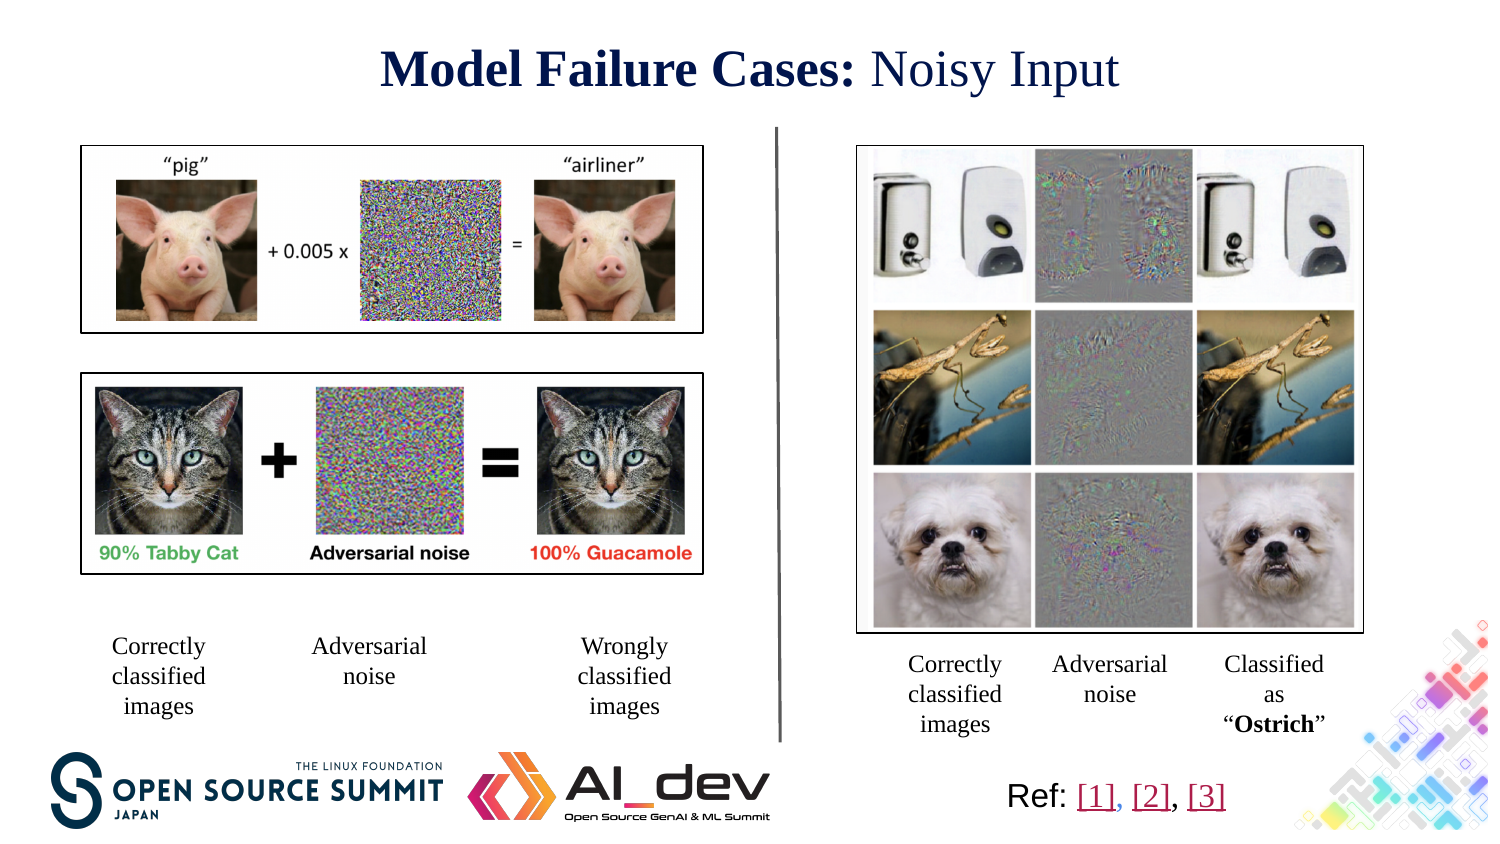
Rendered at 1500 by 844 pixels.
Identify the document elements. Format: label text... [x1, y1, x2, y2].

picture [81, 373, 703, 574]
text_box Ref: [1], [2], [3] [991, 754, 1246, 815]
title Model Failure Cases: Noisy Input [51, 18, 1449, 113]
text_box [856, 145, 1364, 746]
text_box Adversarial noise [292, 614, 447, 728]
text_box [776, 126, 781, 743]
picture [467, 752, 770, 822]
text_box Correctly classified images [81, 614, 237, 728]
picture [51, 752, 443, 829]
picture [1294, 620, 1488, 830]
picture [81, 145, 703, 333]
text_box Wrongly classified images [547, 614, 702, 728]
